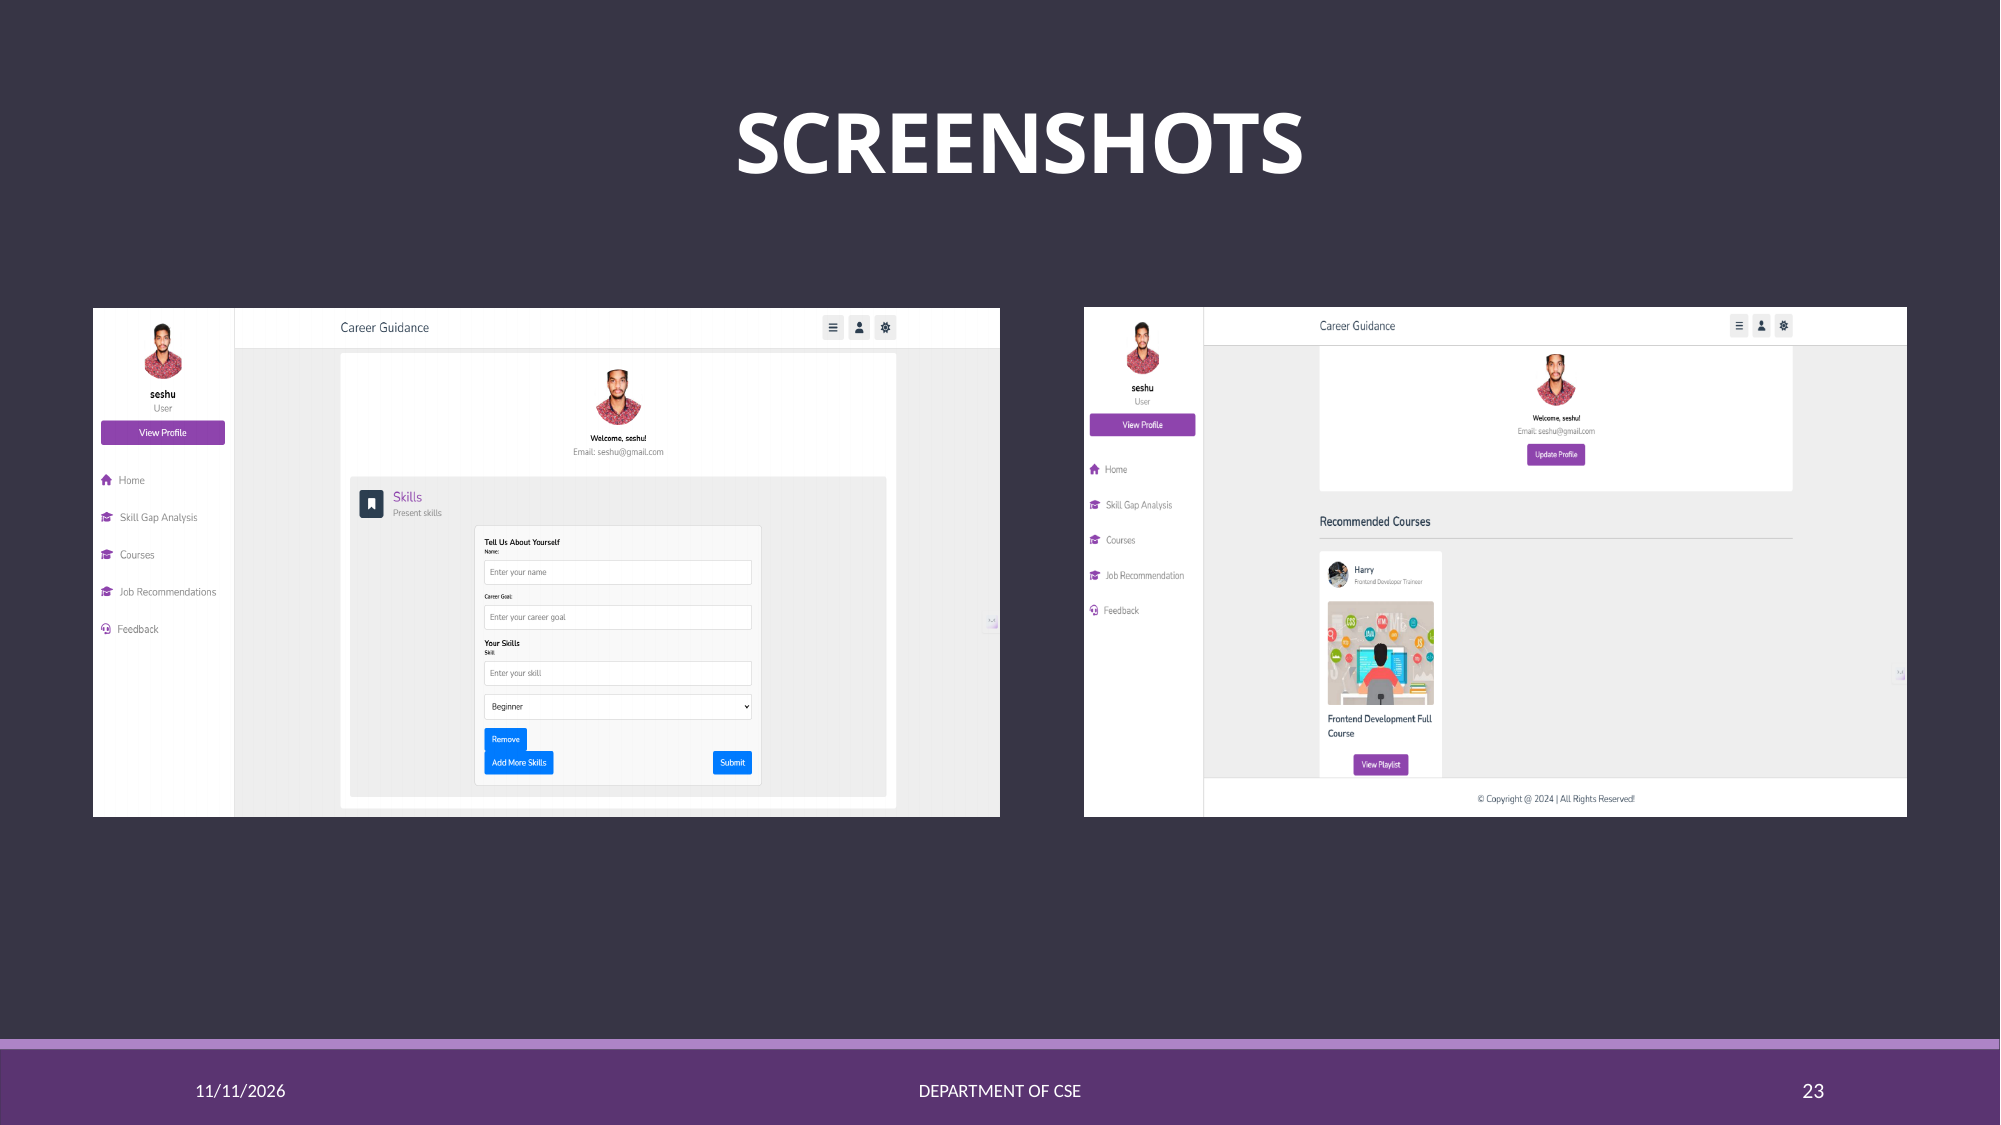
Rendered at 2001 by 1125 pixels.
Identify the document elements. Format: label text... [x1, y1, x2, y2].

text_box SCREENSHOTS [205, 97, 1856, 209]
slide_number 23 [1624, 1059, 1840, 1120]
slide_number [180, 1059, 586, 1120]
picture [1083, 306, 1907, 817]
footer Department of CSE [604, 1059, 1396, 1120]
picture [93, 308, 1001, 817]
